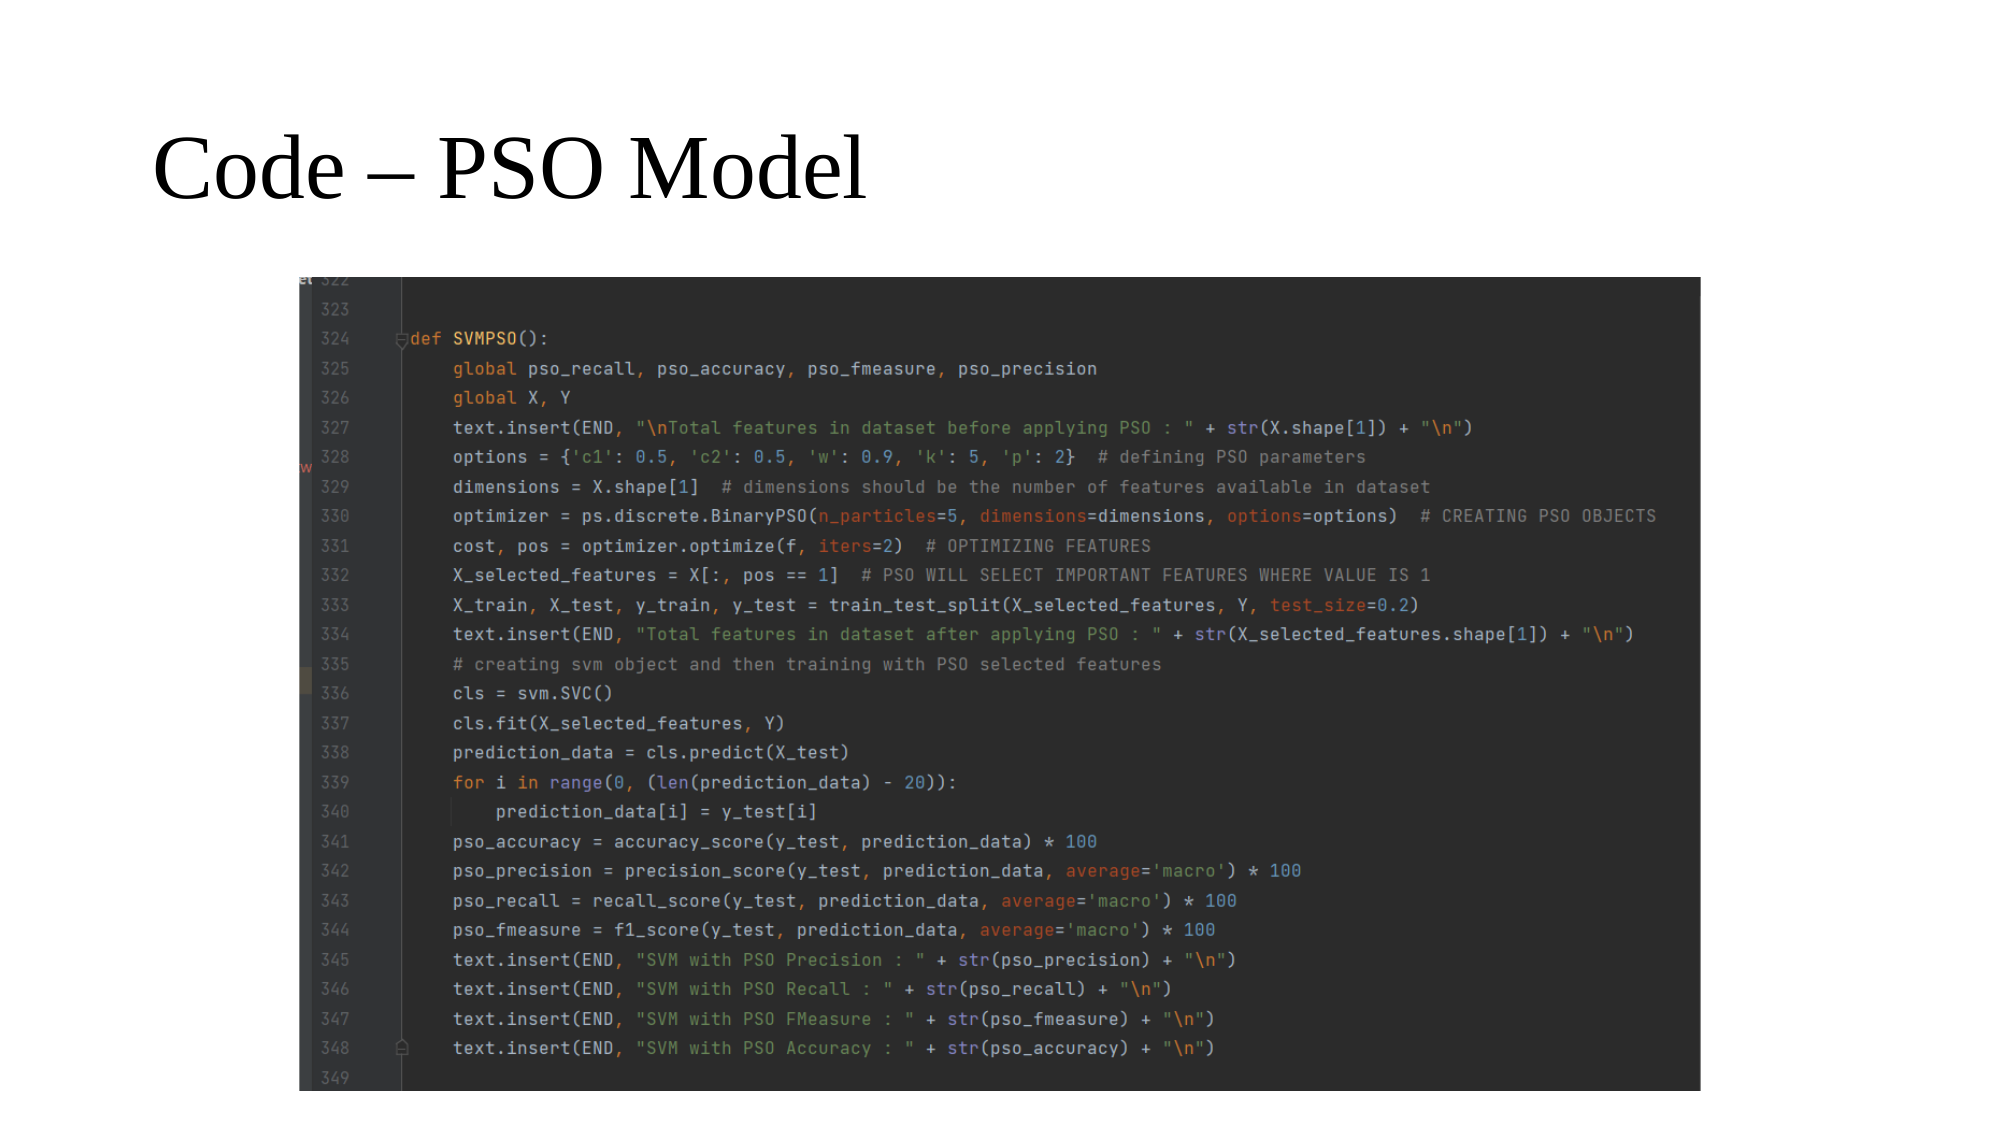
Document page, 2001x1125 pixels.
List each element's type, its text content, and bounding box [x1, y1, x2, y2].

picture [299, 277, 1701, 1091]
title Code – PSO Model [137, 59, 1863, 278]
